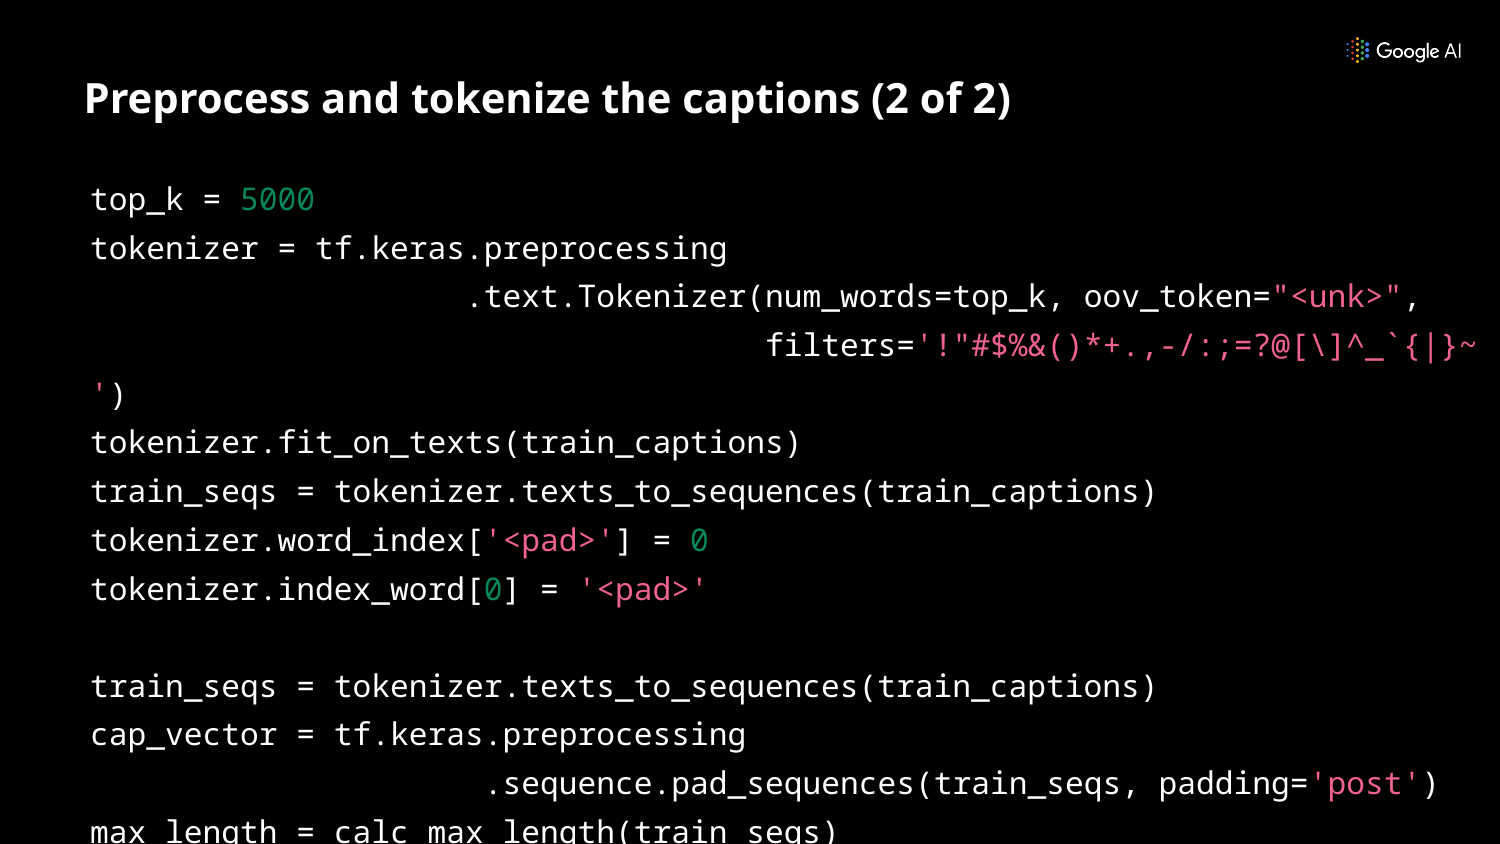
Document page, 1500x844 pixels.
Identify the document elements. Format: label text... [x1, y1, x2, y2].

text_box top_k = 5000 tokenizer = tf.keras.preprocessing .text.Tokenizer(num_words=top_k, oov_token="<unk>", filters='!"#$%&()*+.,-/:;=?@[\]^_`{|}~ ') tokenizer.fit_on_texts(train_captions) train_seqs = tokenizer.texts_to_sequences(train_captions) tokenizer.word_index['<pad>'] = 0 tokenizer.index_word[0] = '<pad>' train_seqs = tokenizer.texts_to_sequences(train_captions) cap_vector = tf.keras.preprocessing .sequence.pad_sequences(train_seqs, padding='post') max_length = calc_max_length(train_seqs) [75, 153, 1500, 656]
picture [1335, 21, 1472, 70]
title Preprocess and tokenize the captions (2 of 2) [68, 56, 1368, 138]
